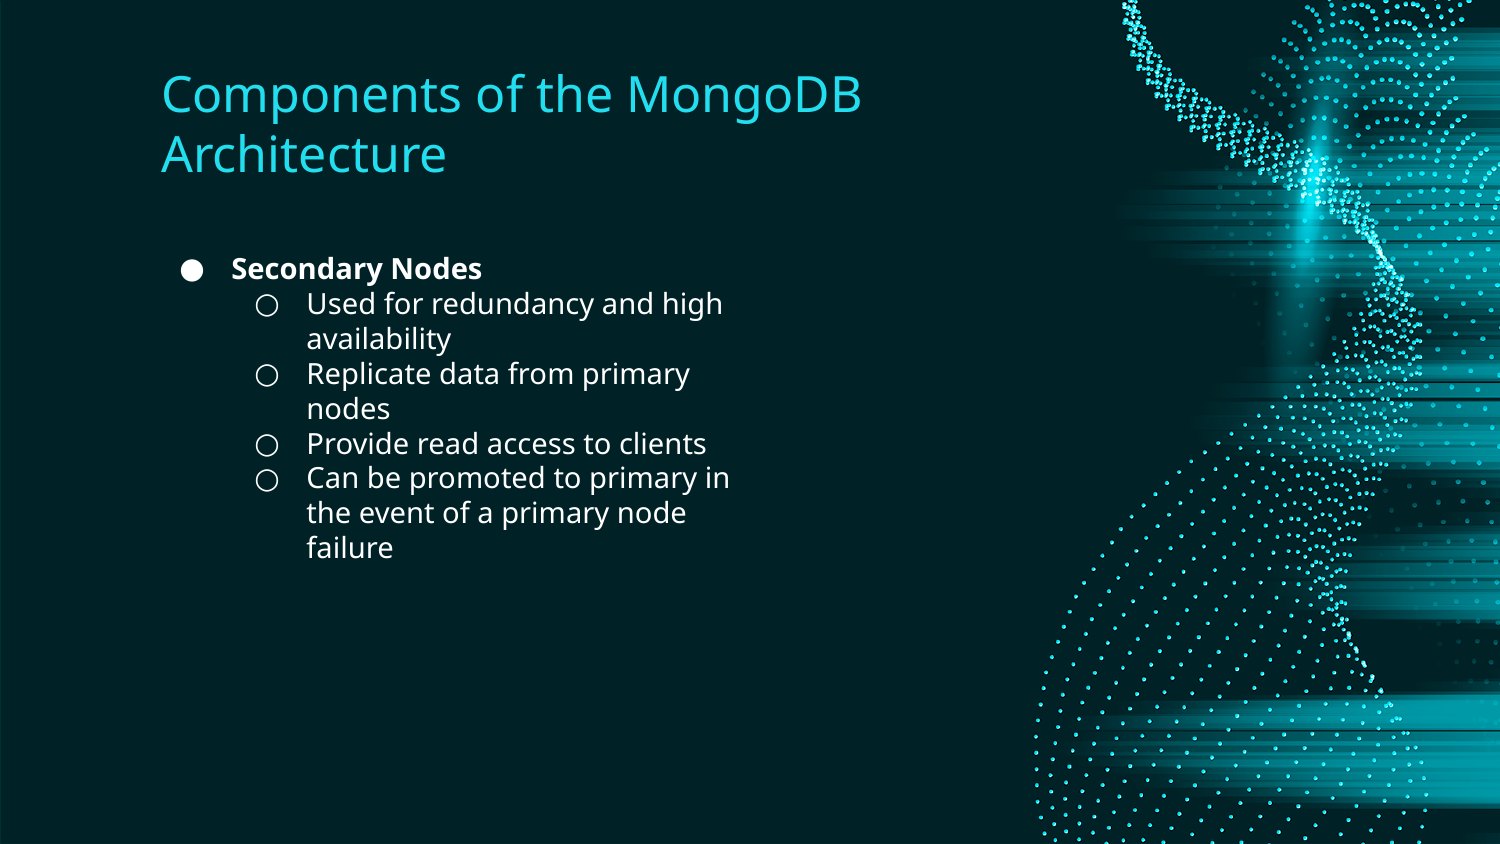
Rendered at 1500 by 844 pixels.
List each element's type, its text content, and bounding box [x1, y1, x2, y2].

picture [0, 0, 1500, 844]
list Secondary Nodes Used for redundancy and high availability Replicate data from primary nodes Provide read access to clients Can be promoted to primary in the event of a primary node failure [141, 235, 775, 751]
title Components of the MongoDB Architecture [146, 47, 906, 203]
